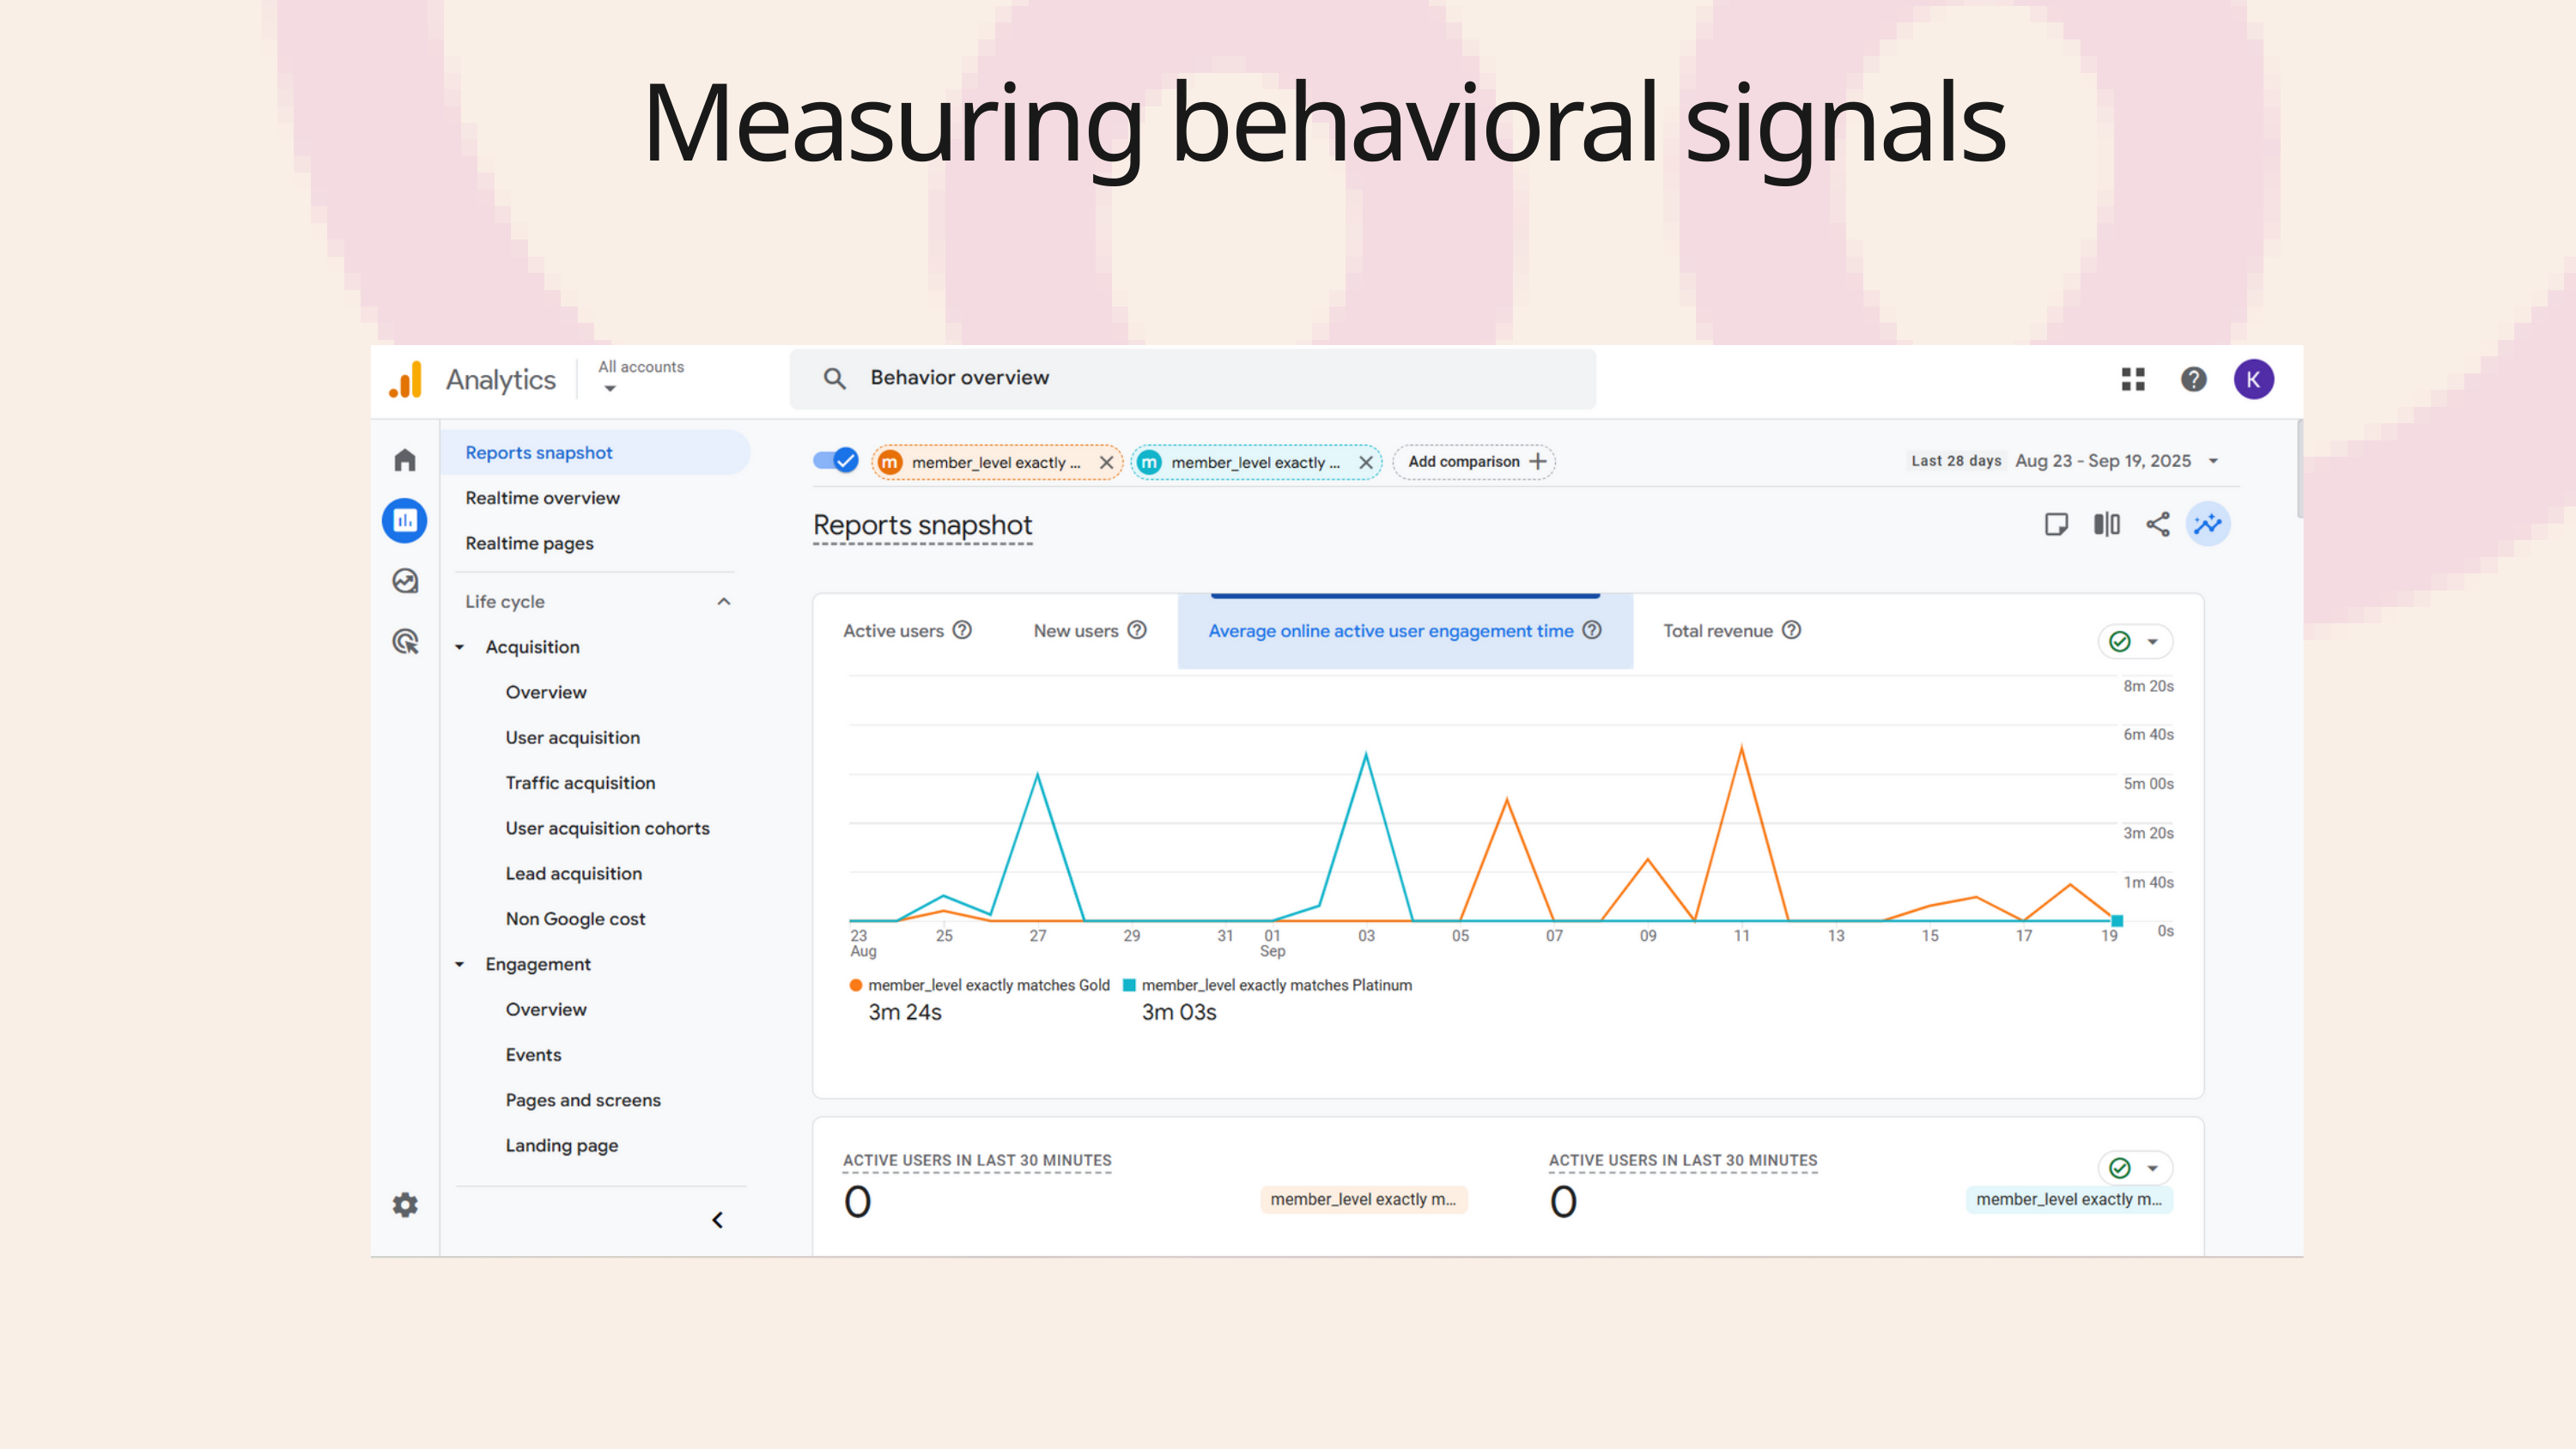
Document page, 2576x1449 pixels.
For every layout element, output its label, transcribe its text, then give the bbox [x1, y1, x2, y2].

text_box [371, 345, 2304, 1258]
text_box [261, 0, 2576, 774]
text_box Measuring behavioral signals [243, 91, 2432, 184]
